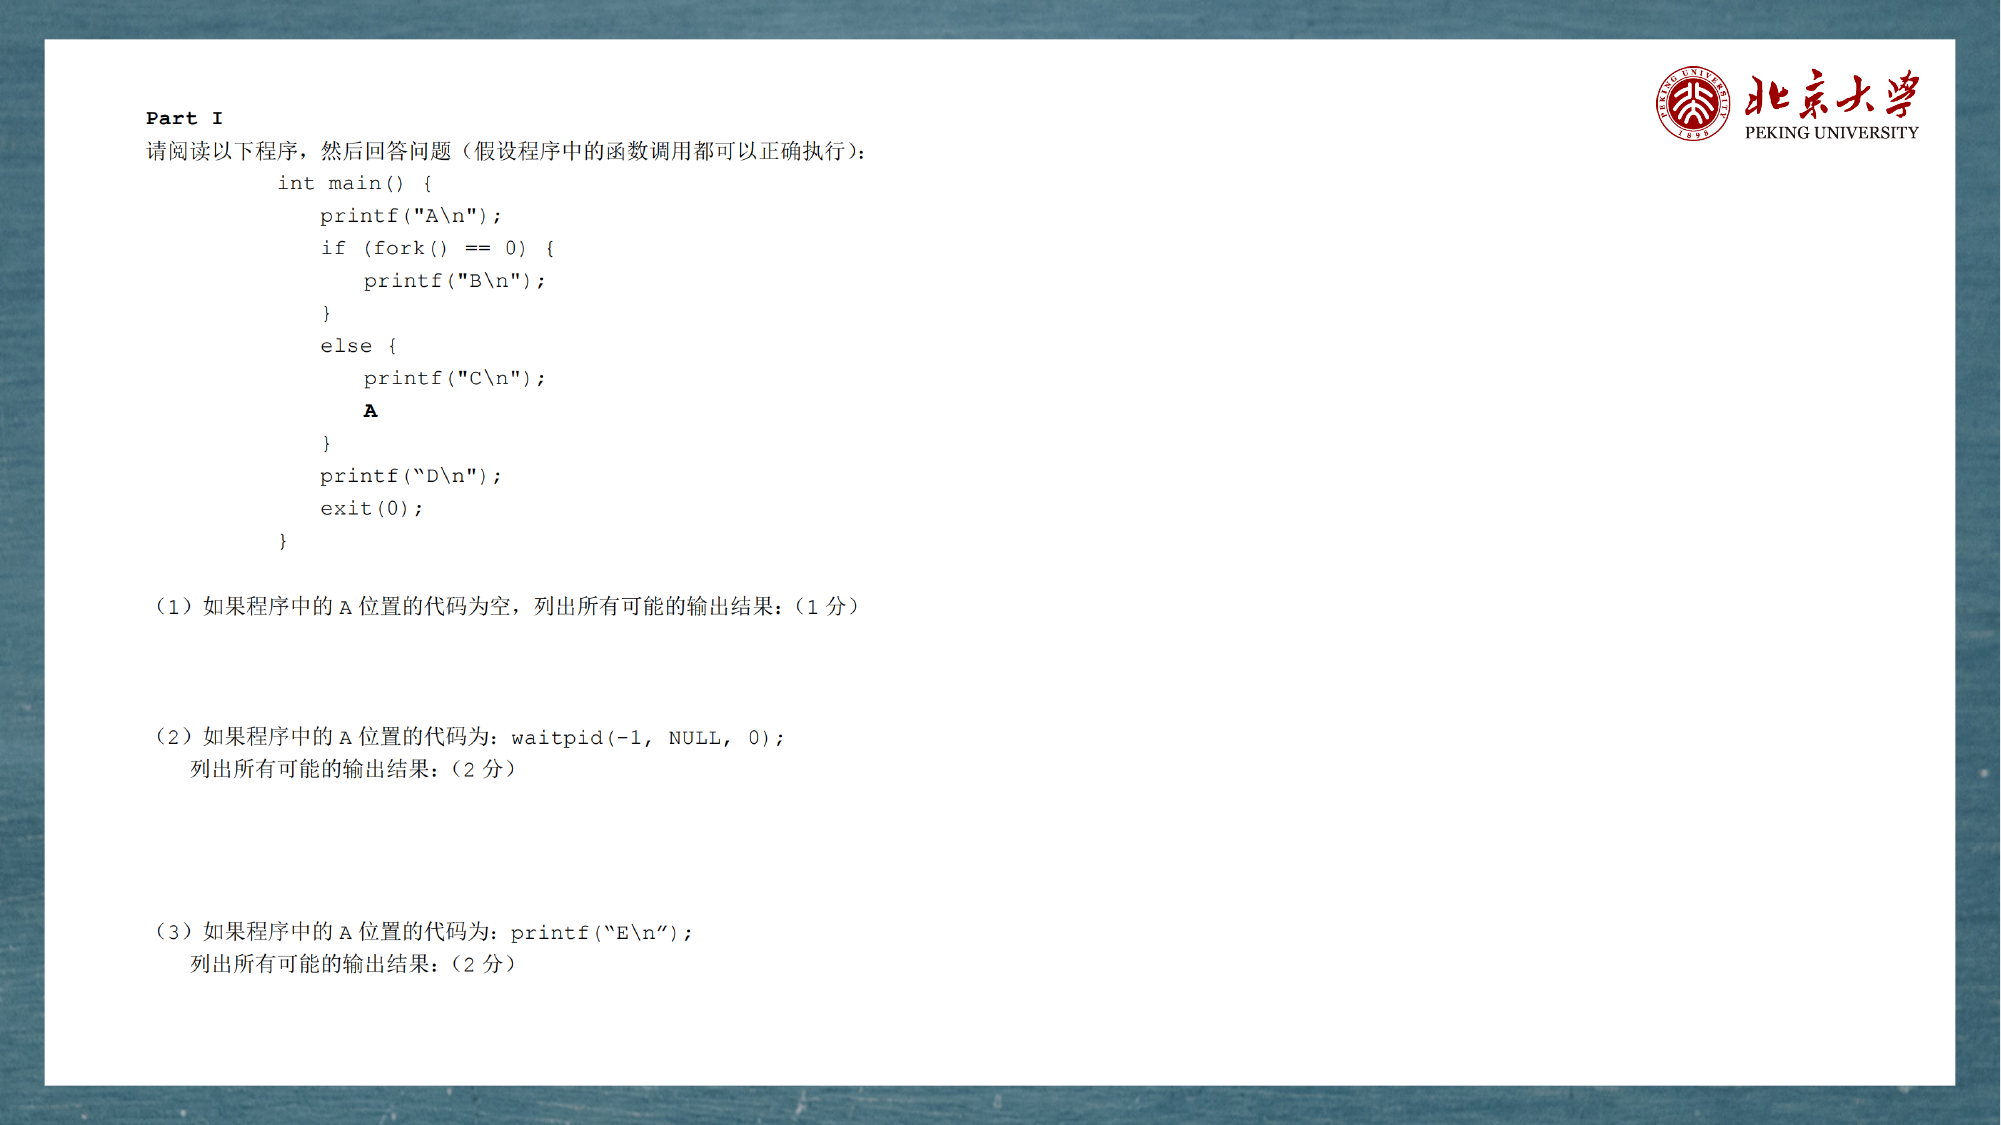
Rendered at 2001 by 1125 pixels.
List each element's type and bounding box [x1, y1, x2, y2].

text_box [44, 38, 1956, 1087]
picture [0, 0, 2001, 1125]
